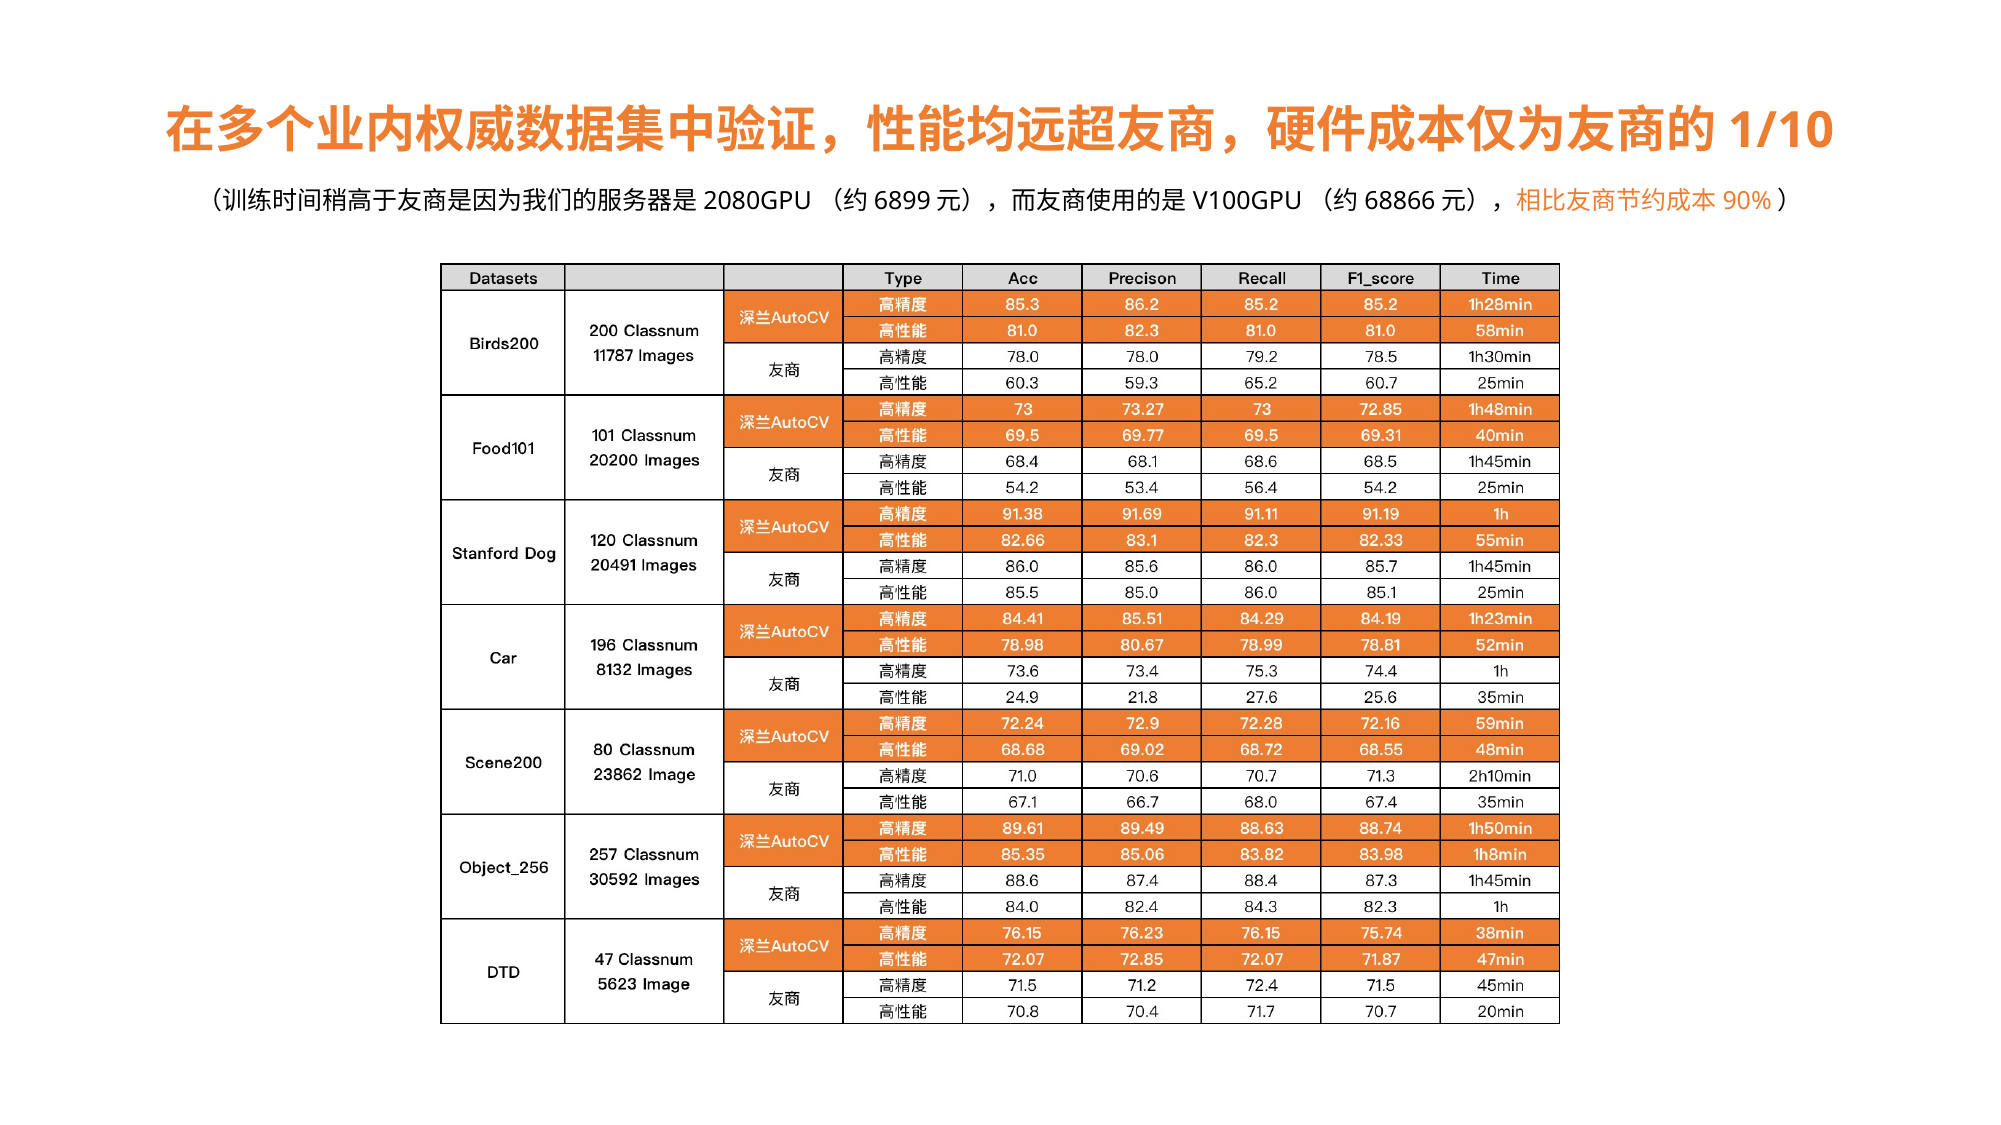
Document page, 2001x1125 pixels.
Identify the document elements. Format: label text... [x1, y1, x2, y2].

text_box （训练时间稍高于友商是因为我们的服务器是2080GPU（约6899元），而友商使用的是V100GPU（约68866元），相比友商节约成本90%） [71, 156, 1928, 222]
picture [440, 263, 1560, 1024]
text_box 在多个业内权威数据集中验证，性能均远超友商，硬件成本仅为友商的1/10 [142, 89, 1858, 156]
